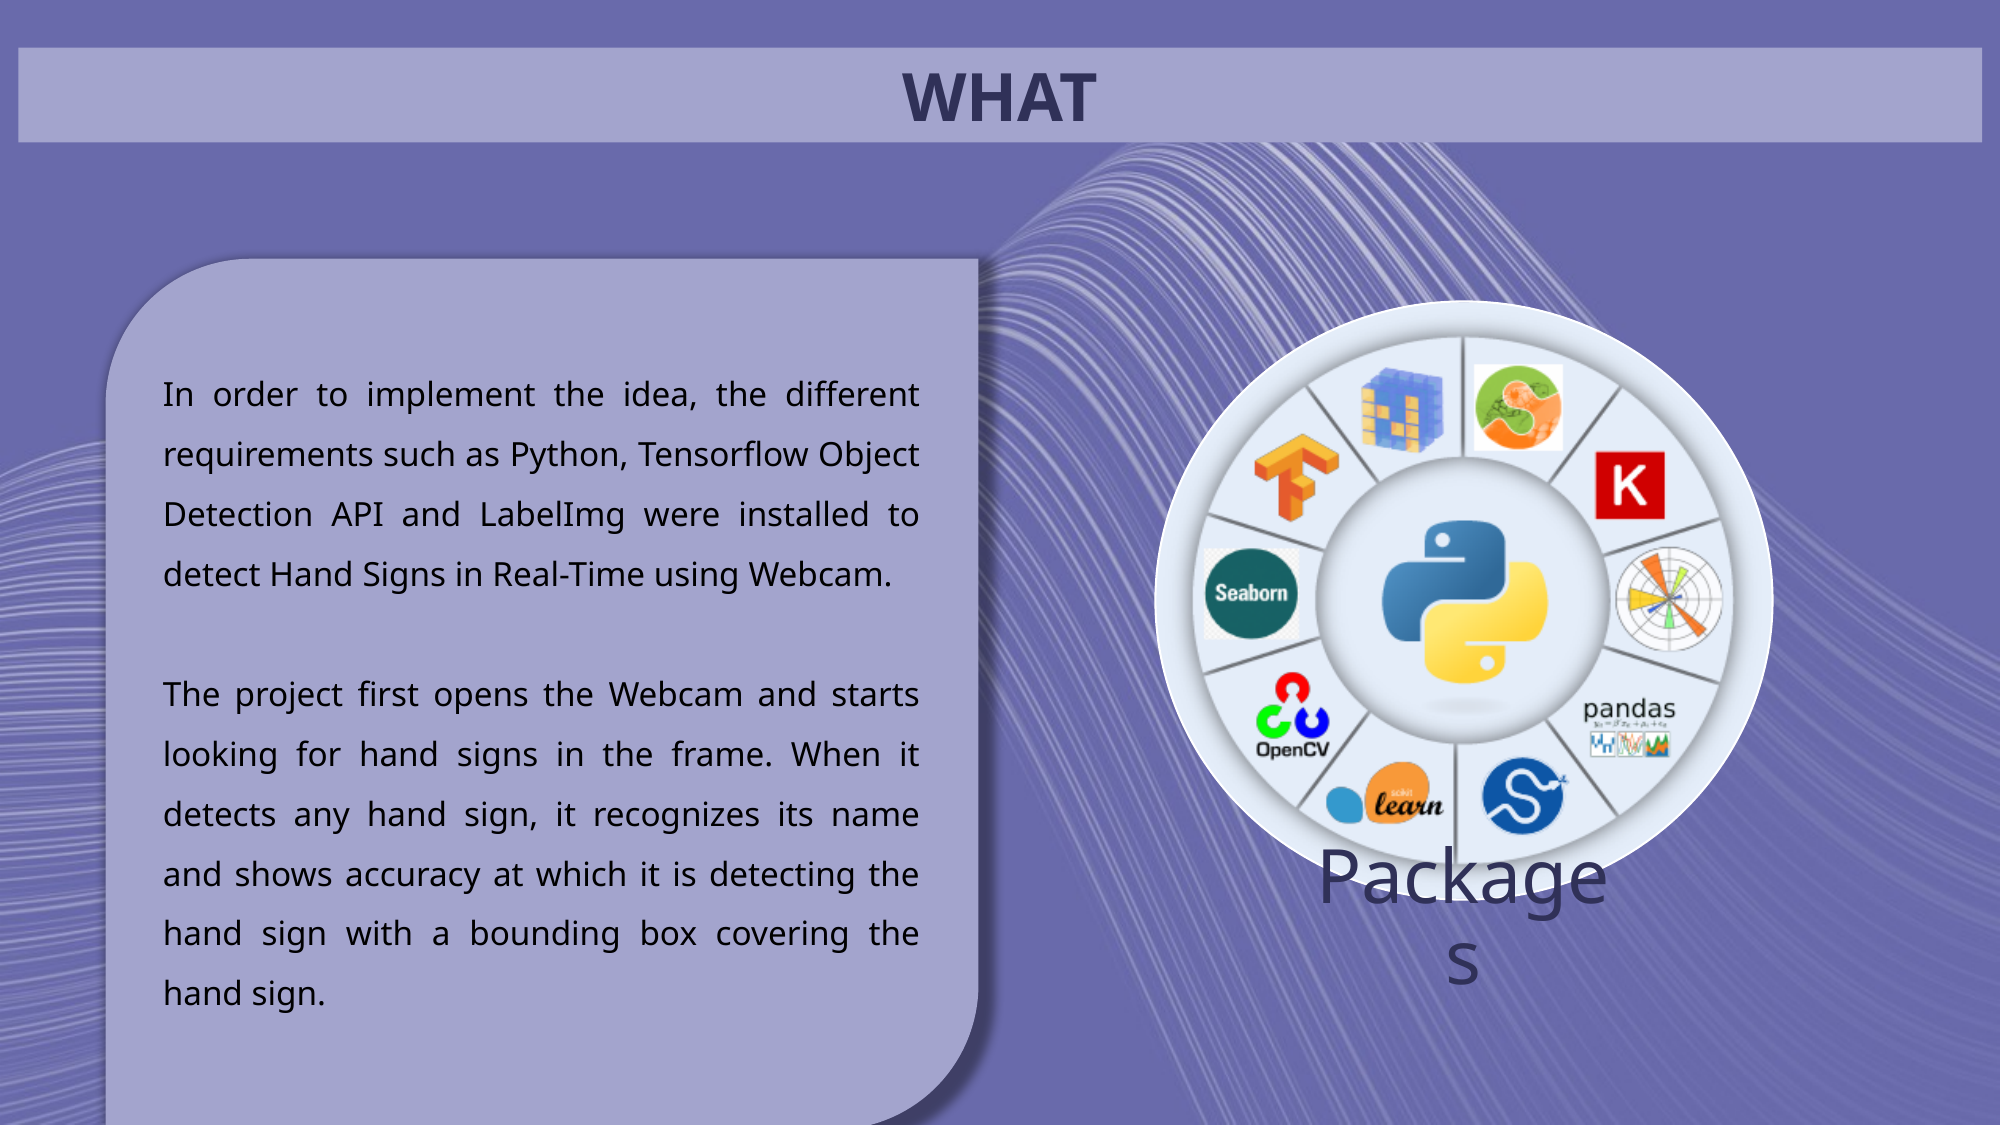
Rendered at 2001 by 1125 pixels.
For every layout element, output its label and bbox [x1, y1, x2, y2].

text_box [992, 280, 1948, 1001]
picture [0, 0, 2000, 1125]
